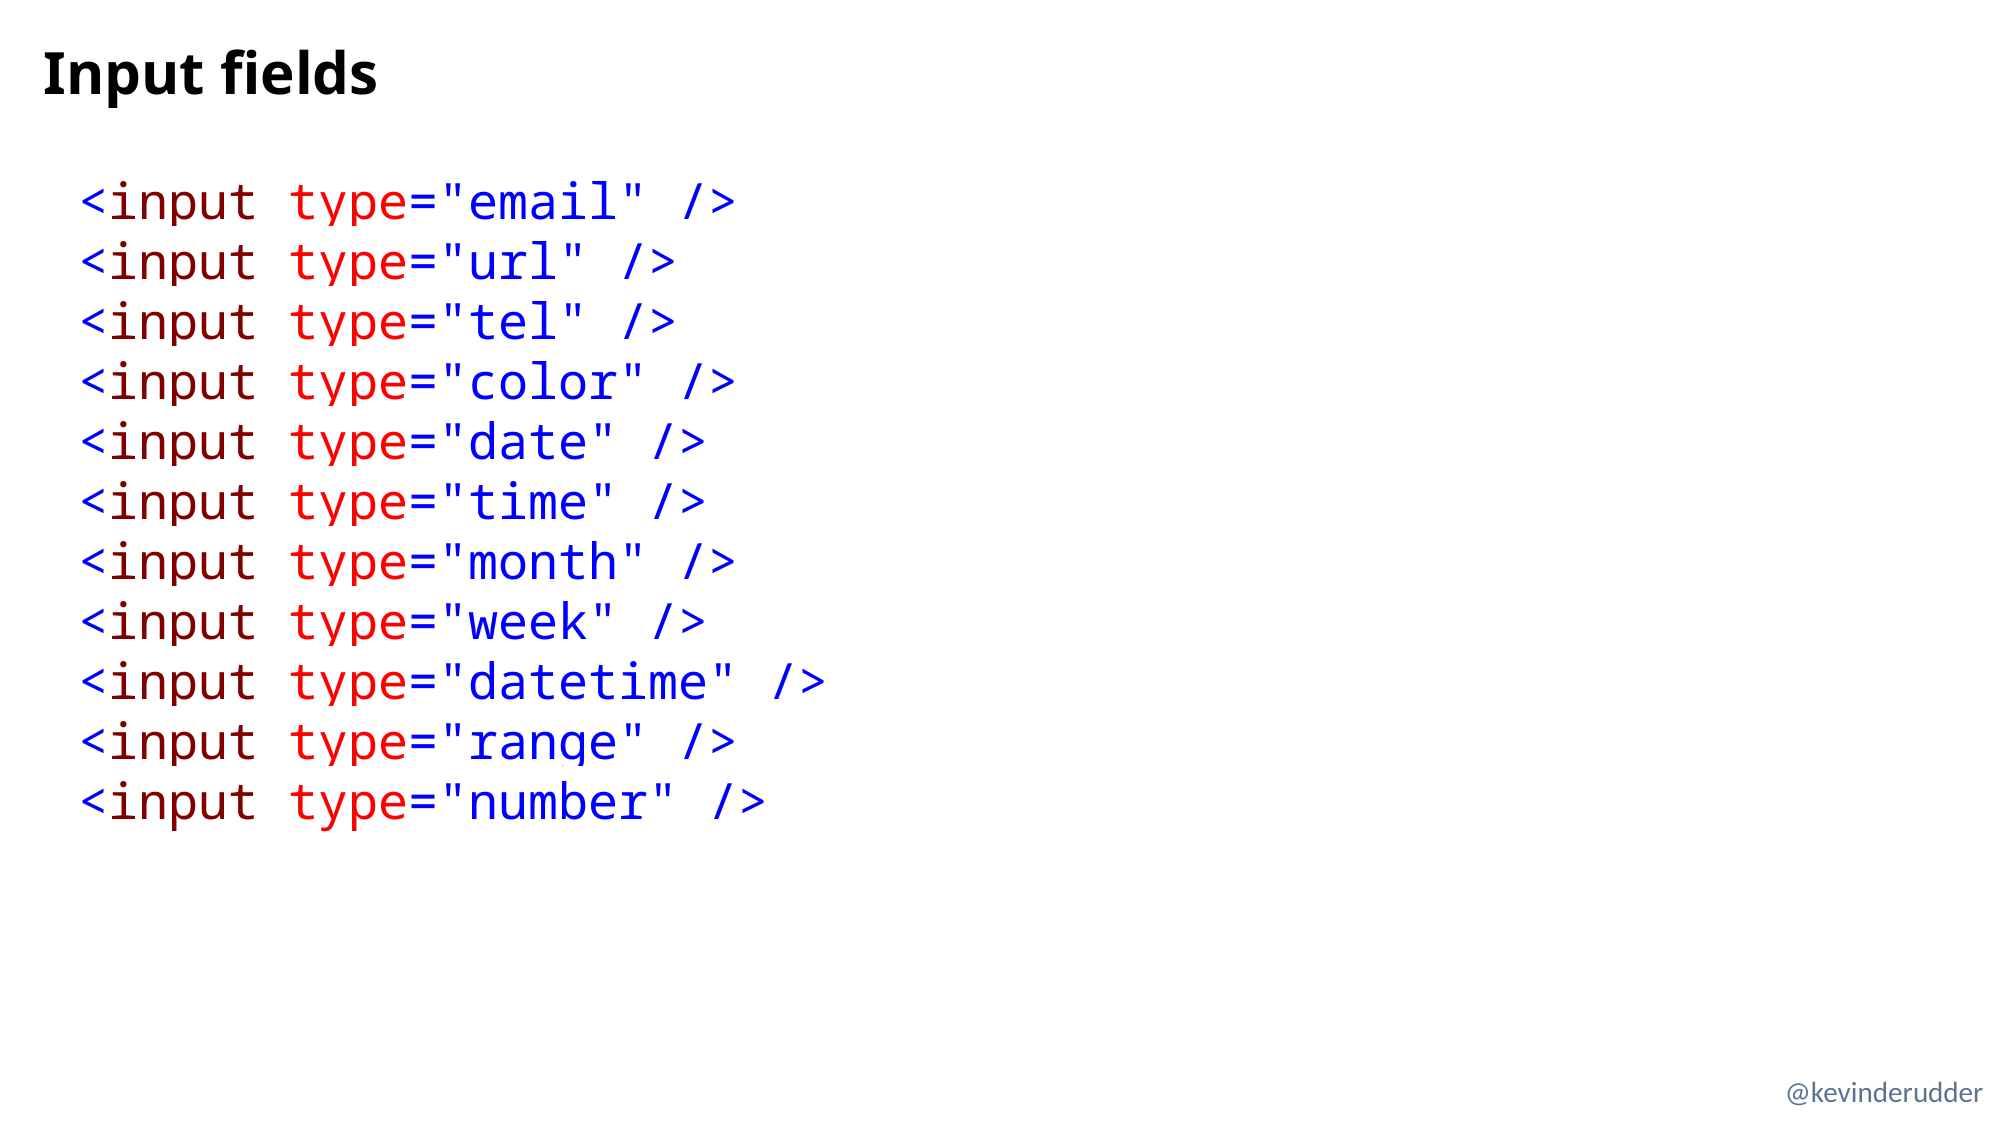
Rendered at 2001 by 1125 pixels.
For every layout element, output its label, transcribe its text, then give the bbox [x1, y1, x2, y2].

text_box <input type="email" /> <input type="url" /> <input type="tel" /> <input type="color" /> <input type="date" /> <input type="time" /> <input type="month" /> <input type="week" /> <input type="datetime" /> <input type="range" /> <input type="number" /> [64, 162, 1128, 837]
title Input fields [28, 24, 1962, 127]
